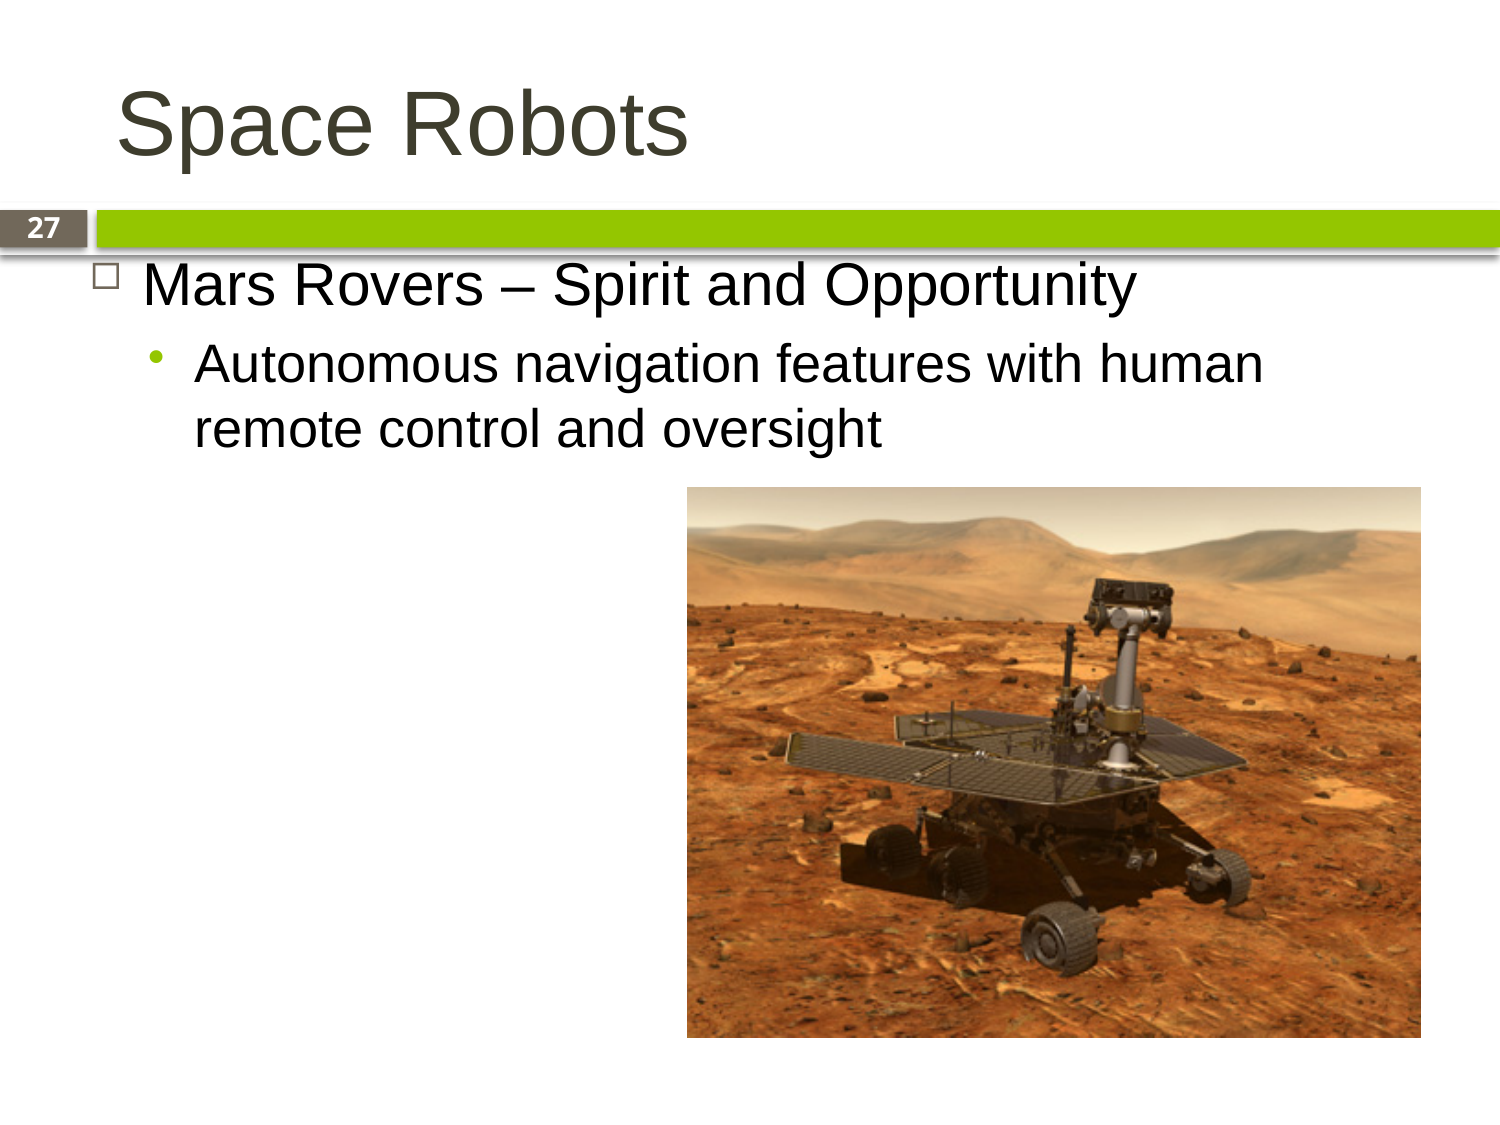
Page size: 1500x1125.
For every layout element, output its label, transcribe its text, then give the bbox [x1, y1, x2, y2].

picture [687, 487, 1422, 1038]
title Space Robots [100, 37, 1438, 200]
slide_number 27 [0, 208, 88, 249]
list Mars Rovers – Spirit and Opportunity Autonomous navigation features with human remote control and oversight [75, 237, 1425, 980]
